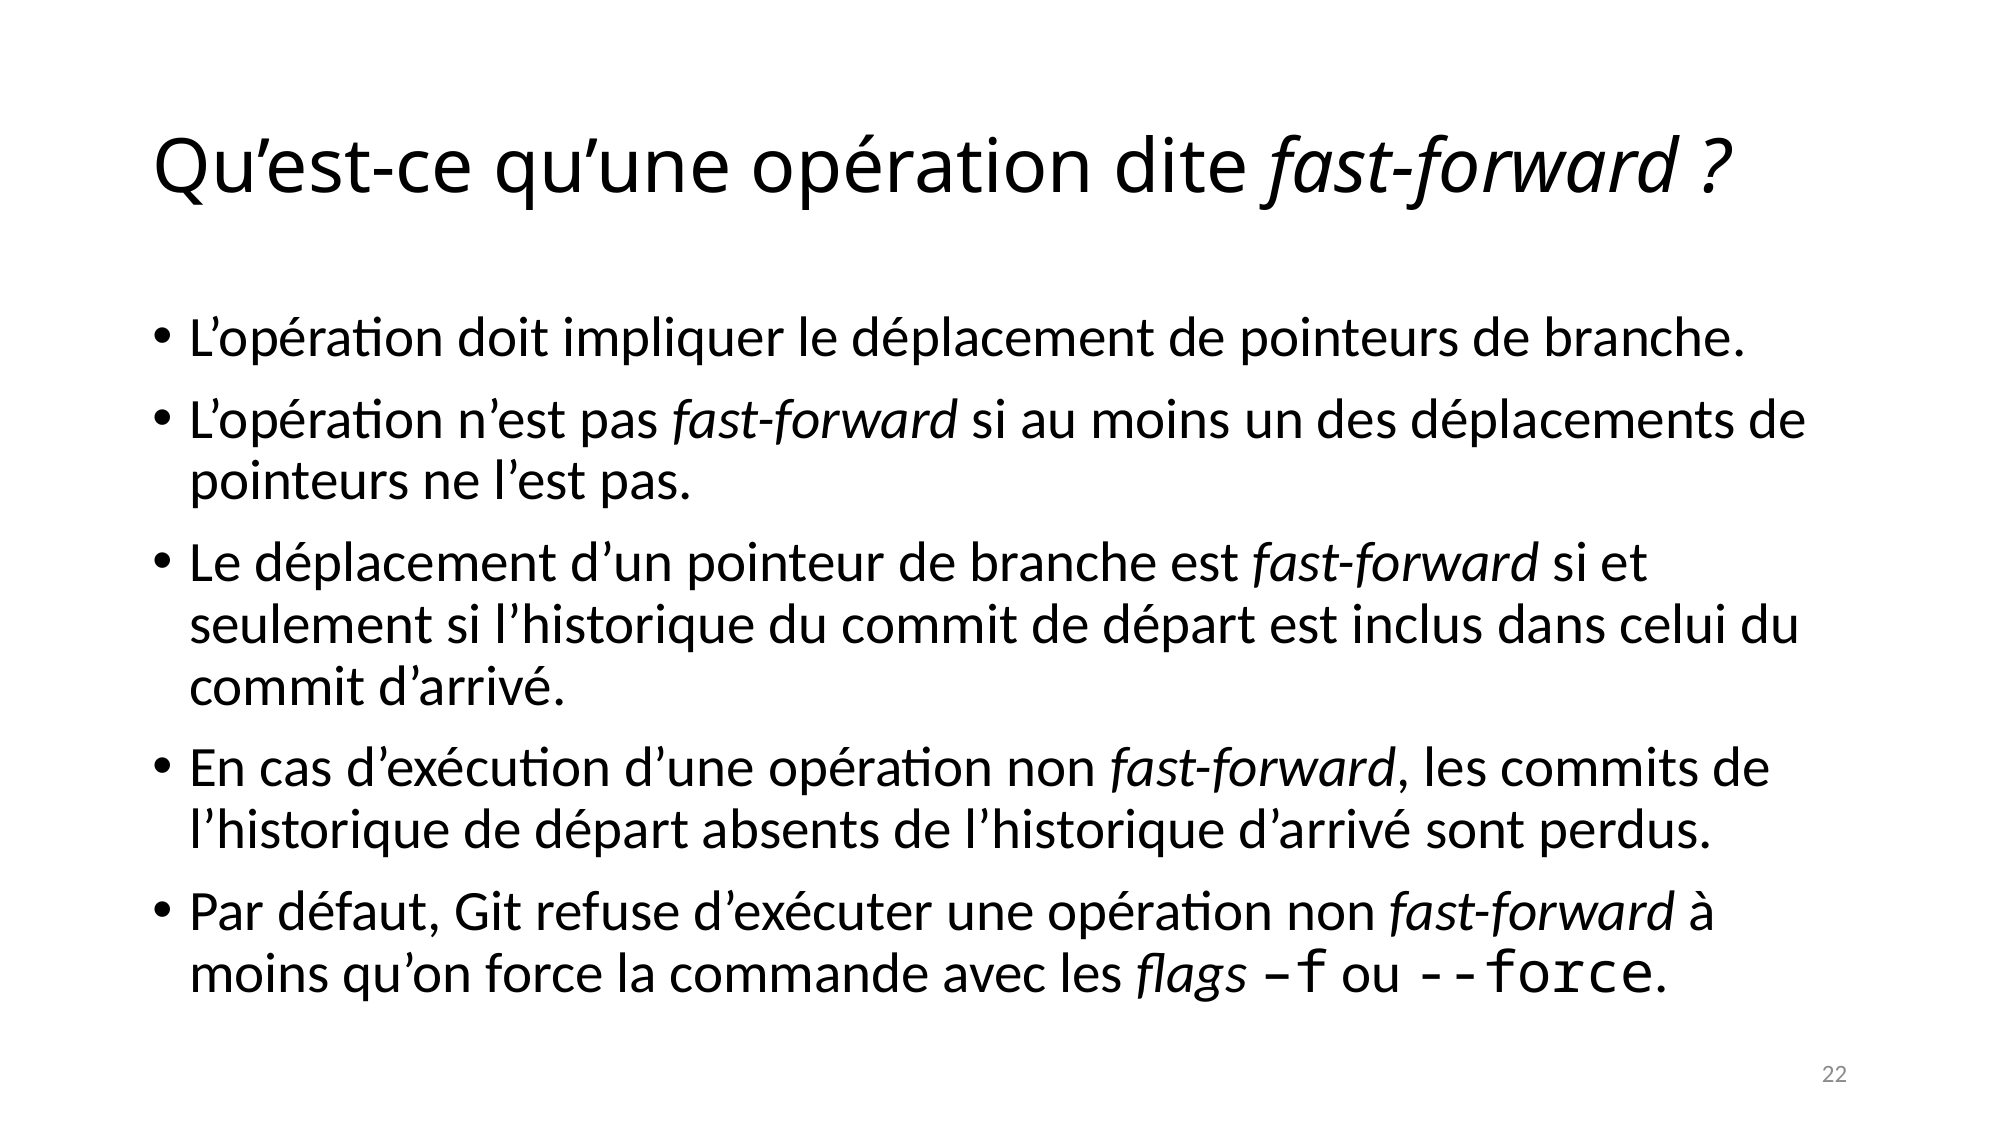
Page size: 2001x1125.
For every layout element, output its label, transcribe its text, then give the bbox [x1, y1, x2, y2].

title Qu’est-ce qu’une opération dite fast-forward ? [137, 59, 1863, 278]
list L’opération doit impliquer le déplacement de pointeurs de branche. L’opération n’est pas fast-forward si au moins un des déplacements de pointeurs ne l’est pas. Le déplacement d’un pointeur de branche est fast-forward si et seulement si l’historique du commit de départ est inclus dans celui du commit d’arrivé. En cas d’exécution d’une opération non fast-forward, les commits de l’historique de départ absents de l’historique d’arrivé sont perdus. Par défaut, Git refuse d’exécuter une opération non fast-forward à moins qu’on force la commande avec les flags –f ou --force. [137, 299, 1863, 1014]
slide_number 22 [1412, 1042, 1863, 1103]
